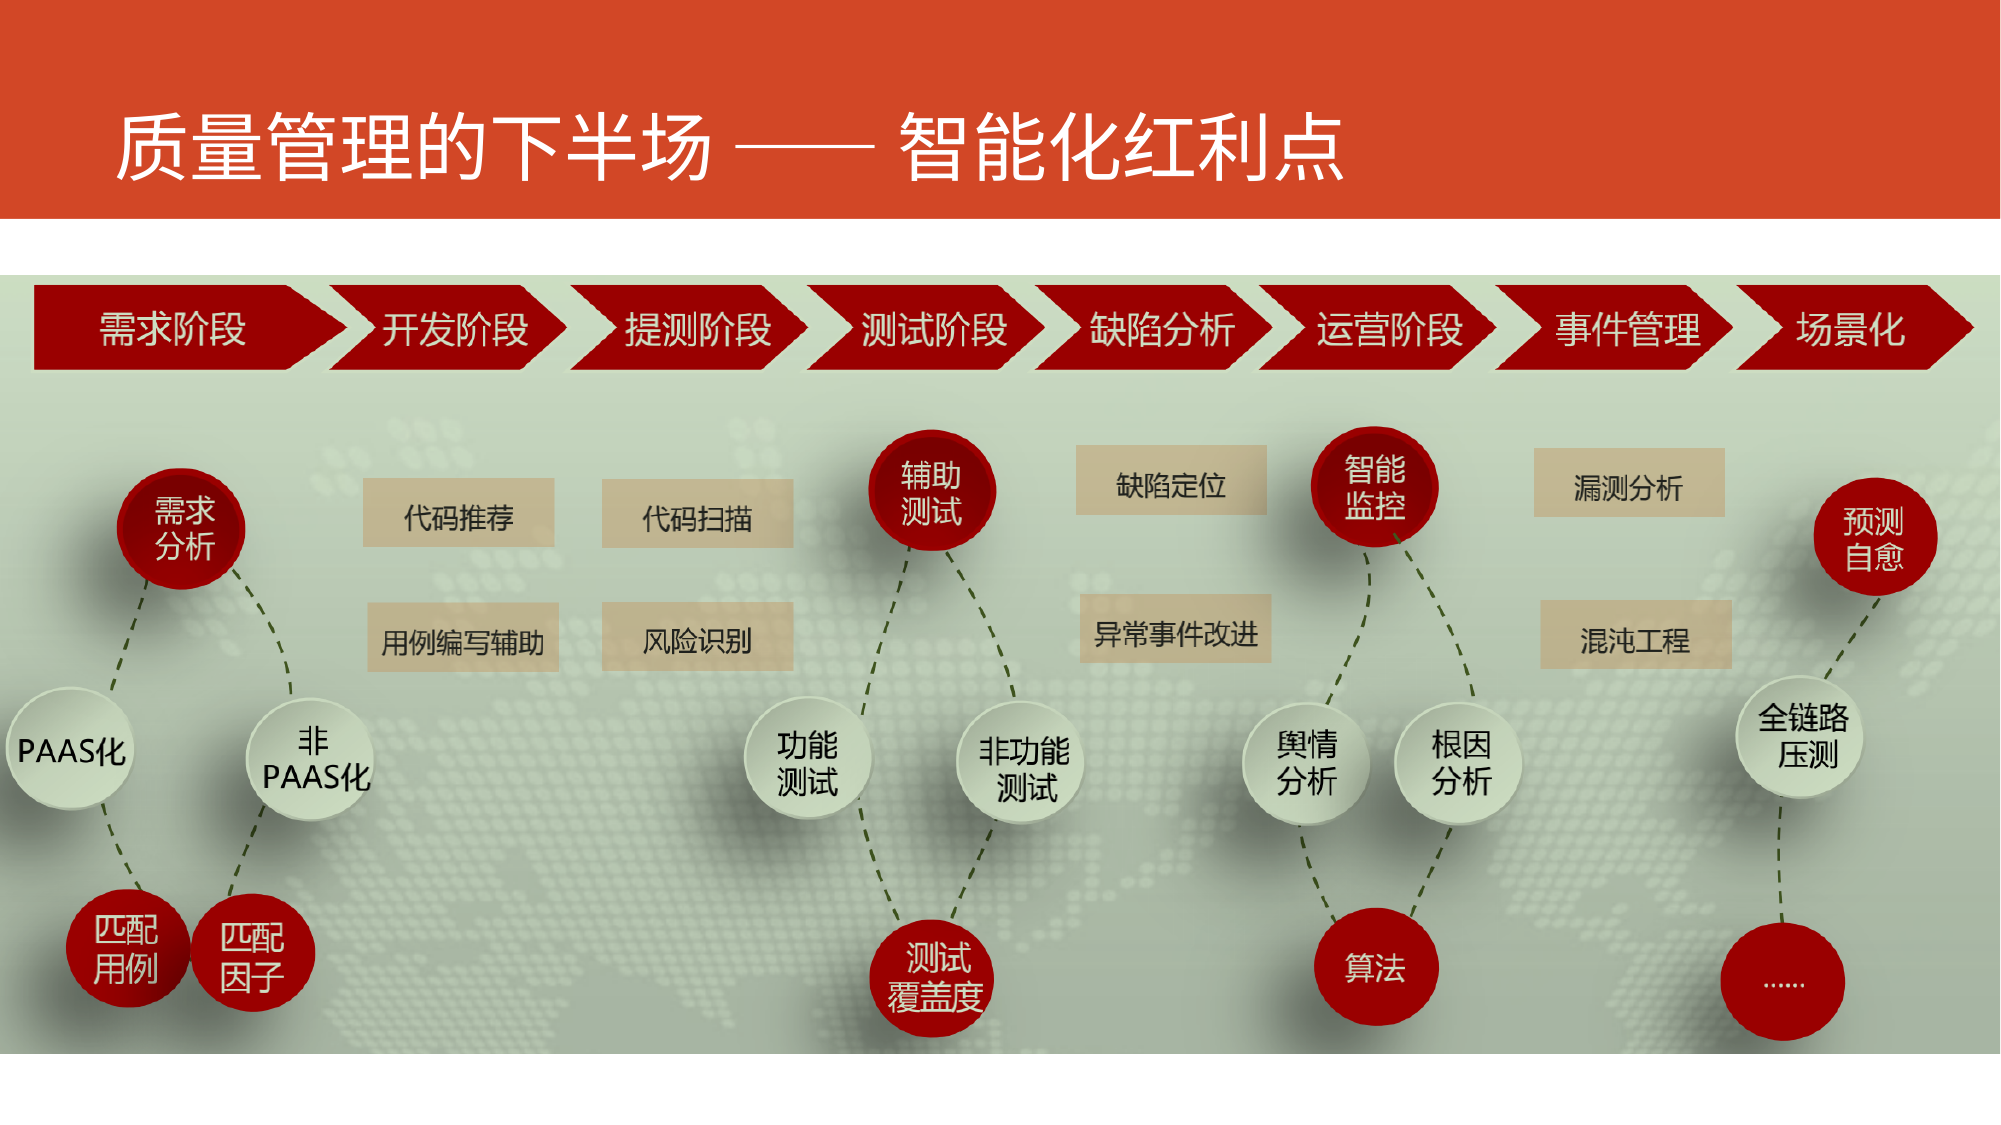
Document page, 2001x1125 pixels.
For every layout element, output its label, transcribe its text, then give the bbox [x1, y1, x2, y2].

picture [0, 275, 2001, 1054]
title 质量管理的下半场 —— 智能化红利点 [99, 0, 1863, 199]
